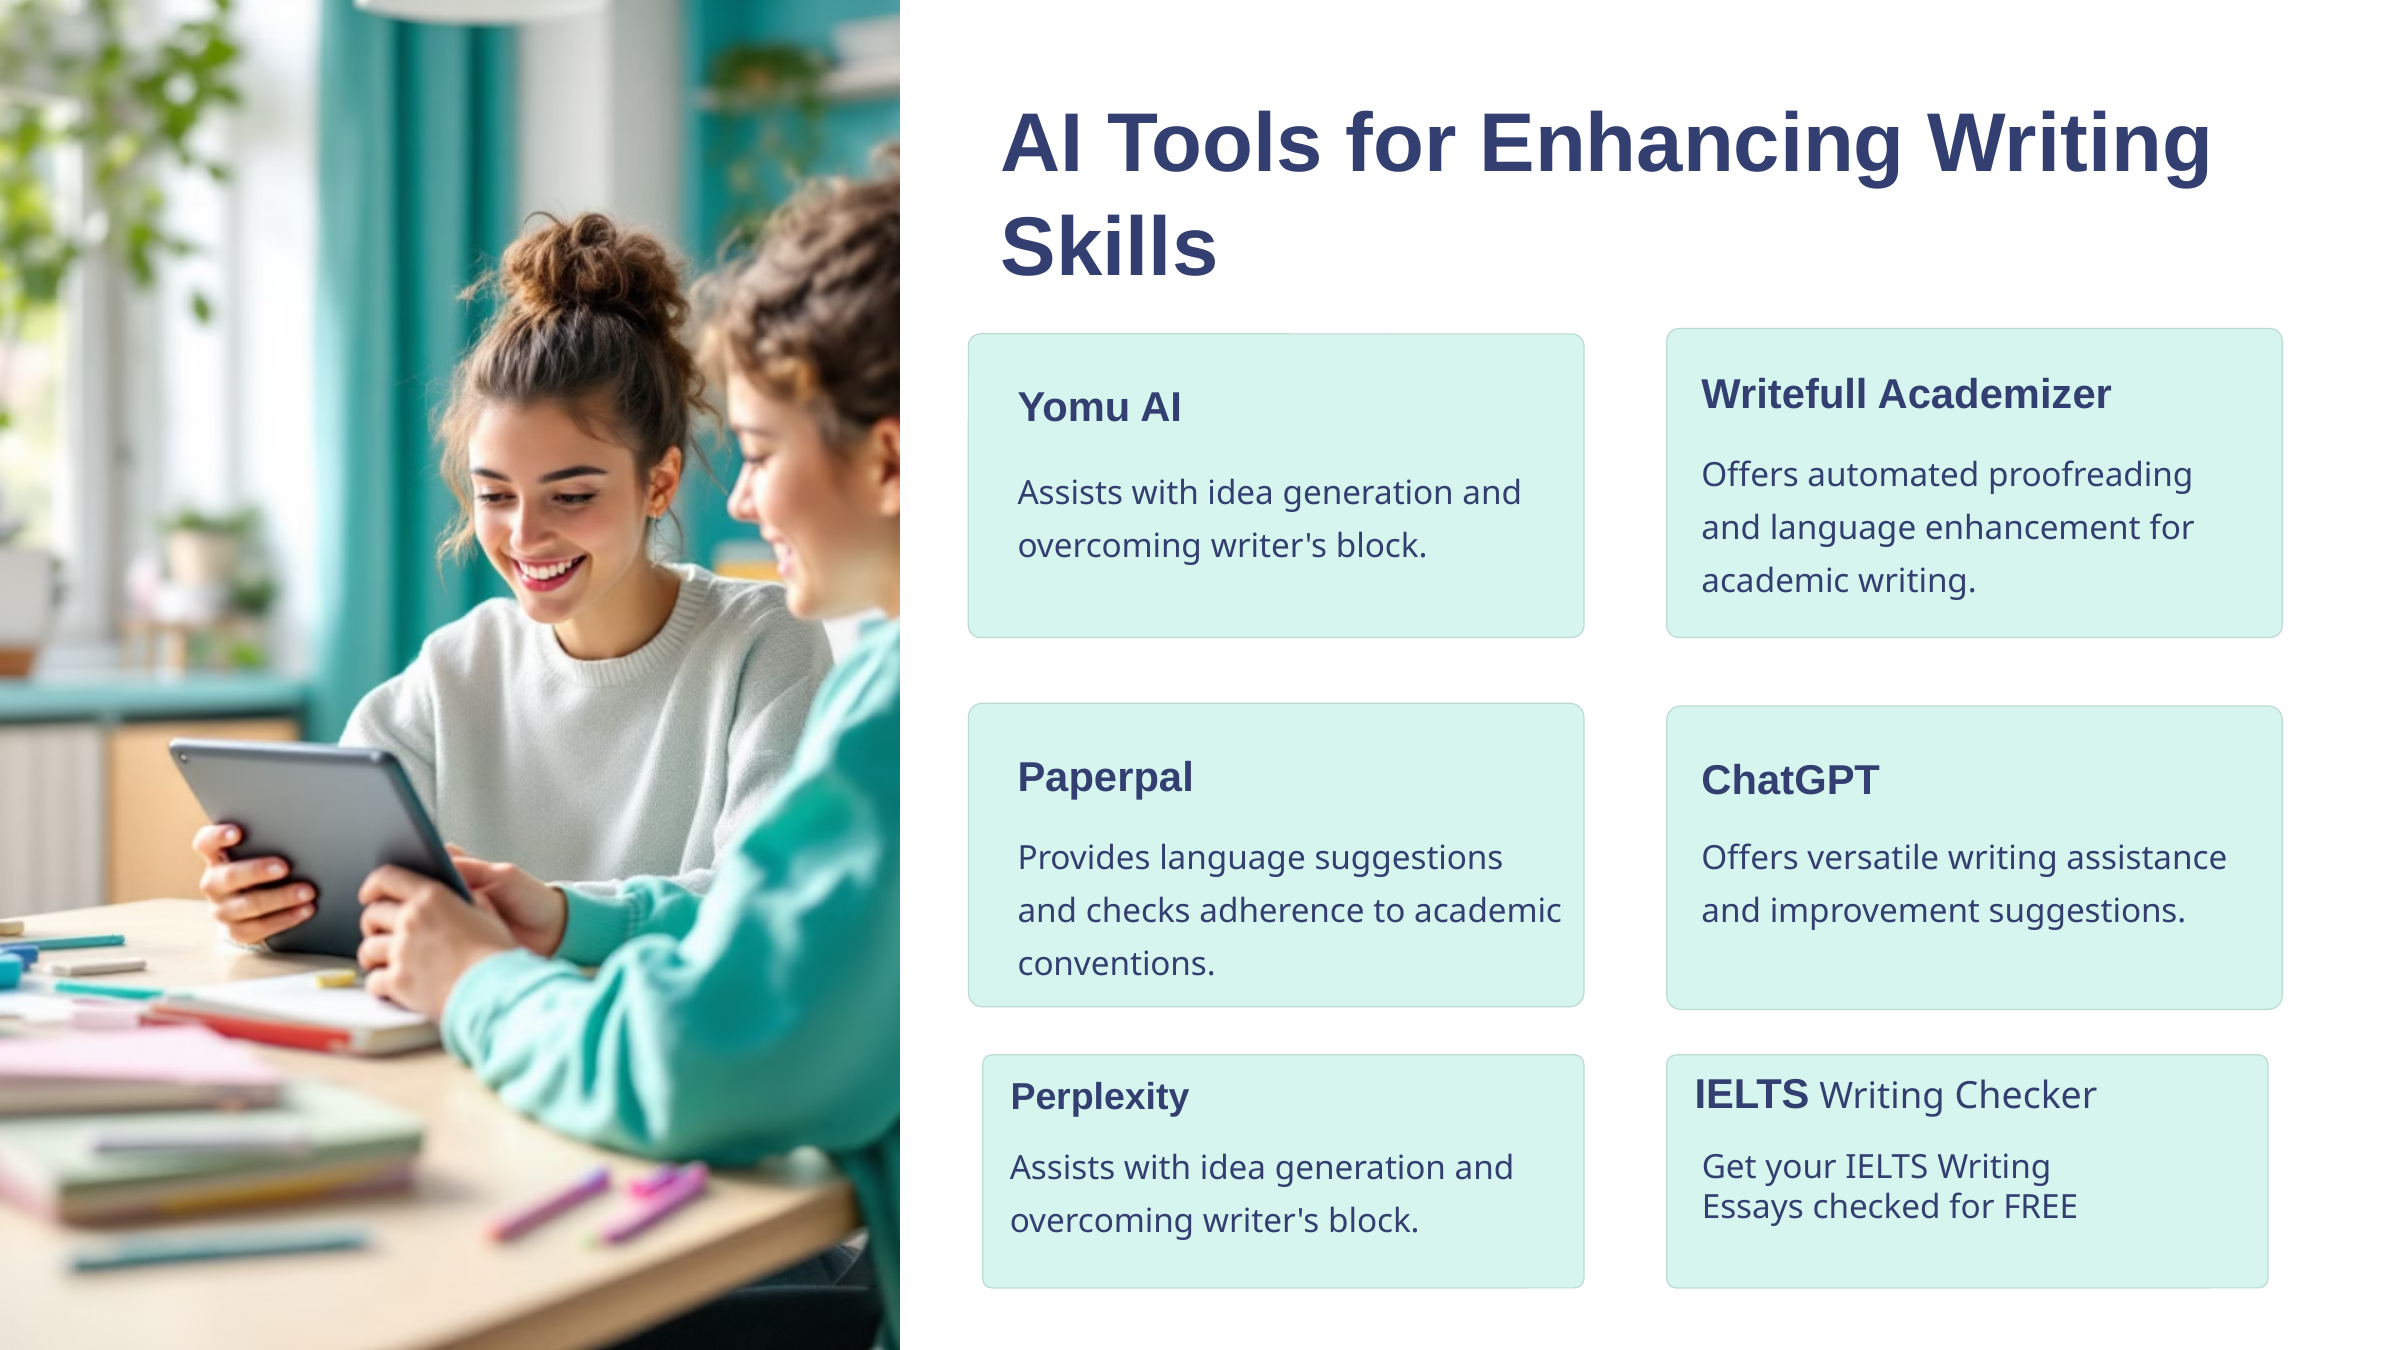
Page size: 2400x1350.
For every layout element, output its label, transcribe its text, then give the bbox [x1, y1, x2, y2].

text_box Writefull Academizer [1701, 365, 2248, 439]
text_box IELTS Writing Checker [1666, 1054, 2269, 1288]
text_box [968, 703, 1584, 1007]
text_box Provides language suggestions and checks adherence to academic conventions. [1017, 823, 1564, 985]
text_box Get your IELTS Writing Essays checked for FREE [1687, 1137, 2122, 1233]
text_box Assists with idea generation and overcoming writer's block. [995, 1125, 1558, 1247]
text_box AI Tools for Enhancing Writing Skills [1000, 83, 2266, 294]
text_box [1666, 705, 2283, 1010]
text_box ChatGPT [1701, 750, 2122, 804]
picture [0, 0, 900, 1350]
text_box [968, 333, 1584, 638]
text_box Yomu AI [1017, 377, 1438, 430]
text_box Paperpal [1017, 748, 1438, 801]
text_box Offers automated proofreading and language enhancement for academic writing. [1701, 439, 2248, 602]
text_box Perplexity [982, 1054, 1584, 1288]
text_box Assists with idea generation and overcoming writer's block. [1017, 457, 1564, 566]
text_box Offers versatile writing assistance and improvement suggestions. [1701, 822, 2248, 931]
text_box [1666, 328, 2283, 638]
